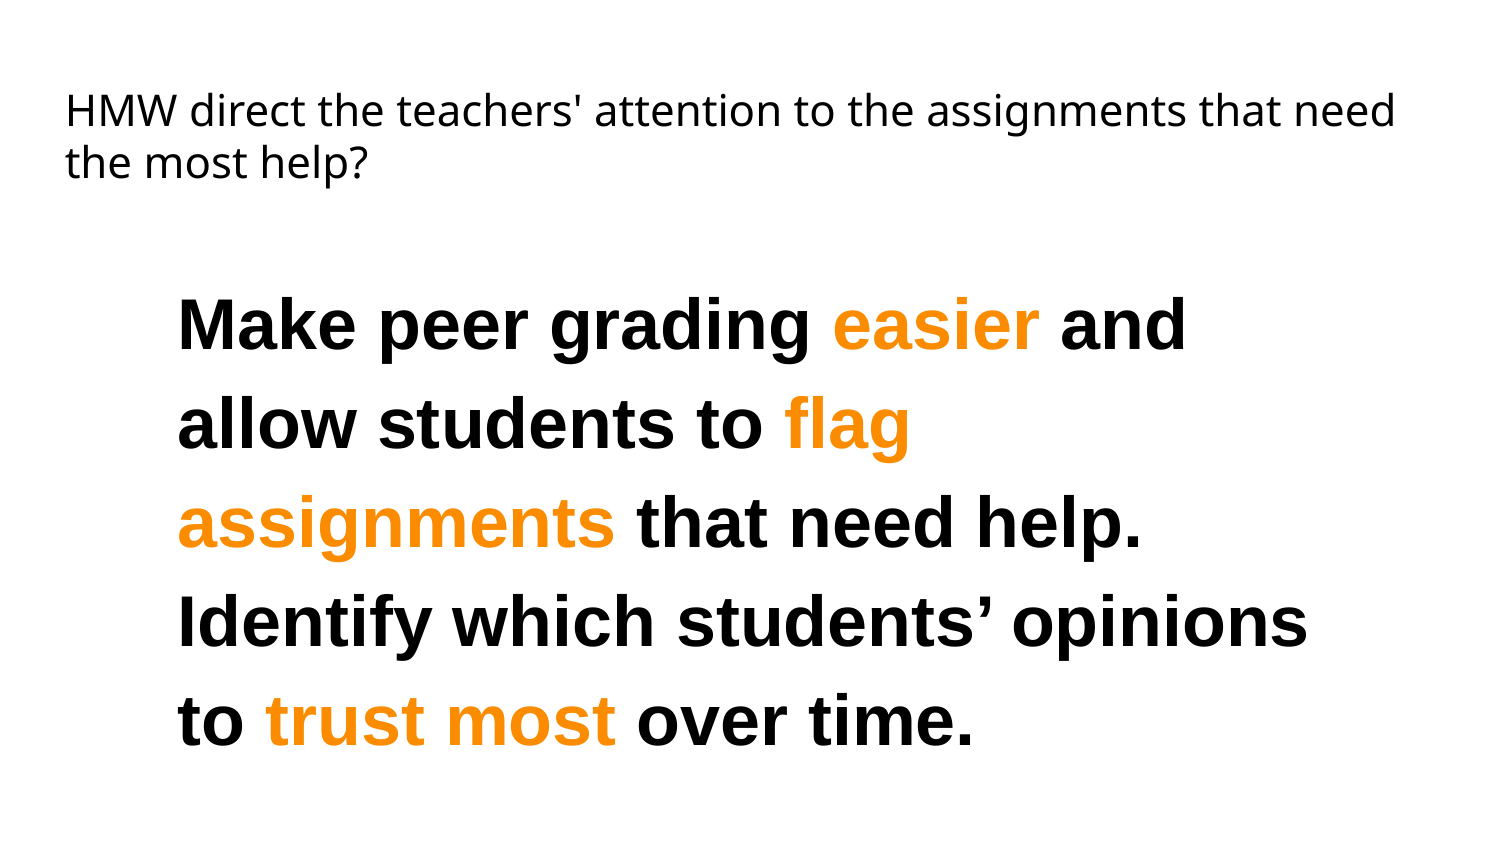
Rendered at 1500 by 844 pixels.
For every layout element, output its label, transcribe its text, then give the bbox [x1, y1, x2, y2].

subtitle Make peer grading easier and allow students to flag assignments that need help. Identify which students’ opinions to trust most over time. [162, 203, 1338, 821]
title HMW direct the teachers' attention to the assignments that need the most help? [49, 67, 1448, 173]
